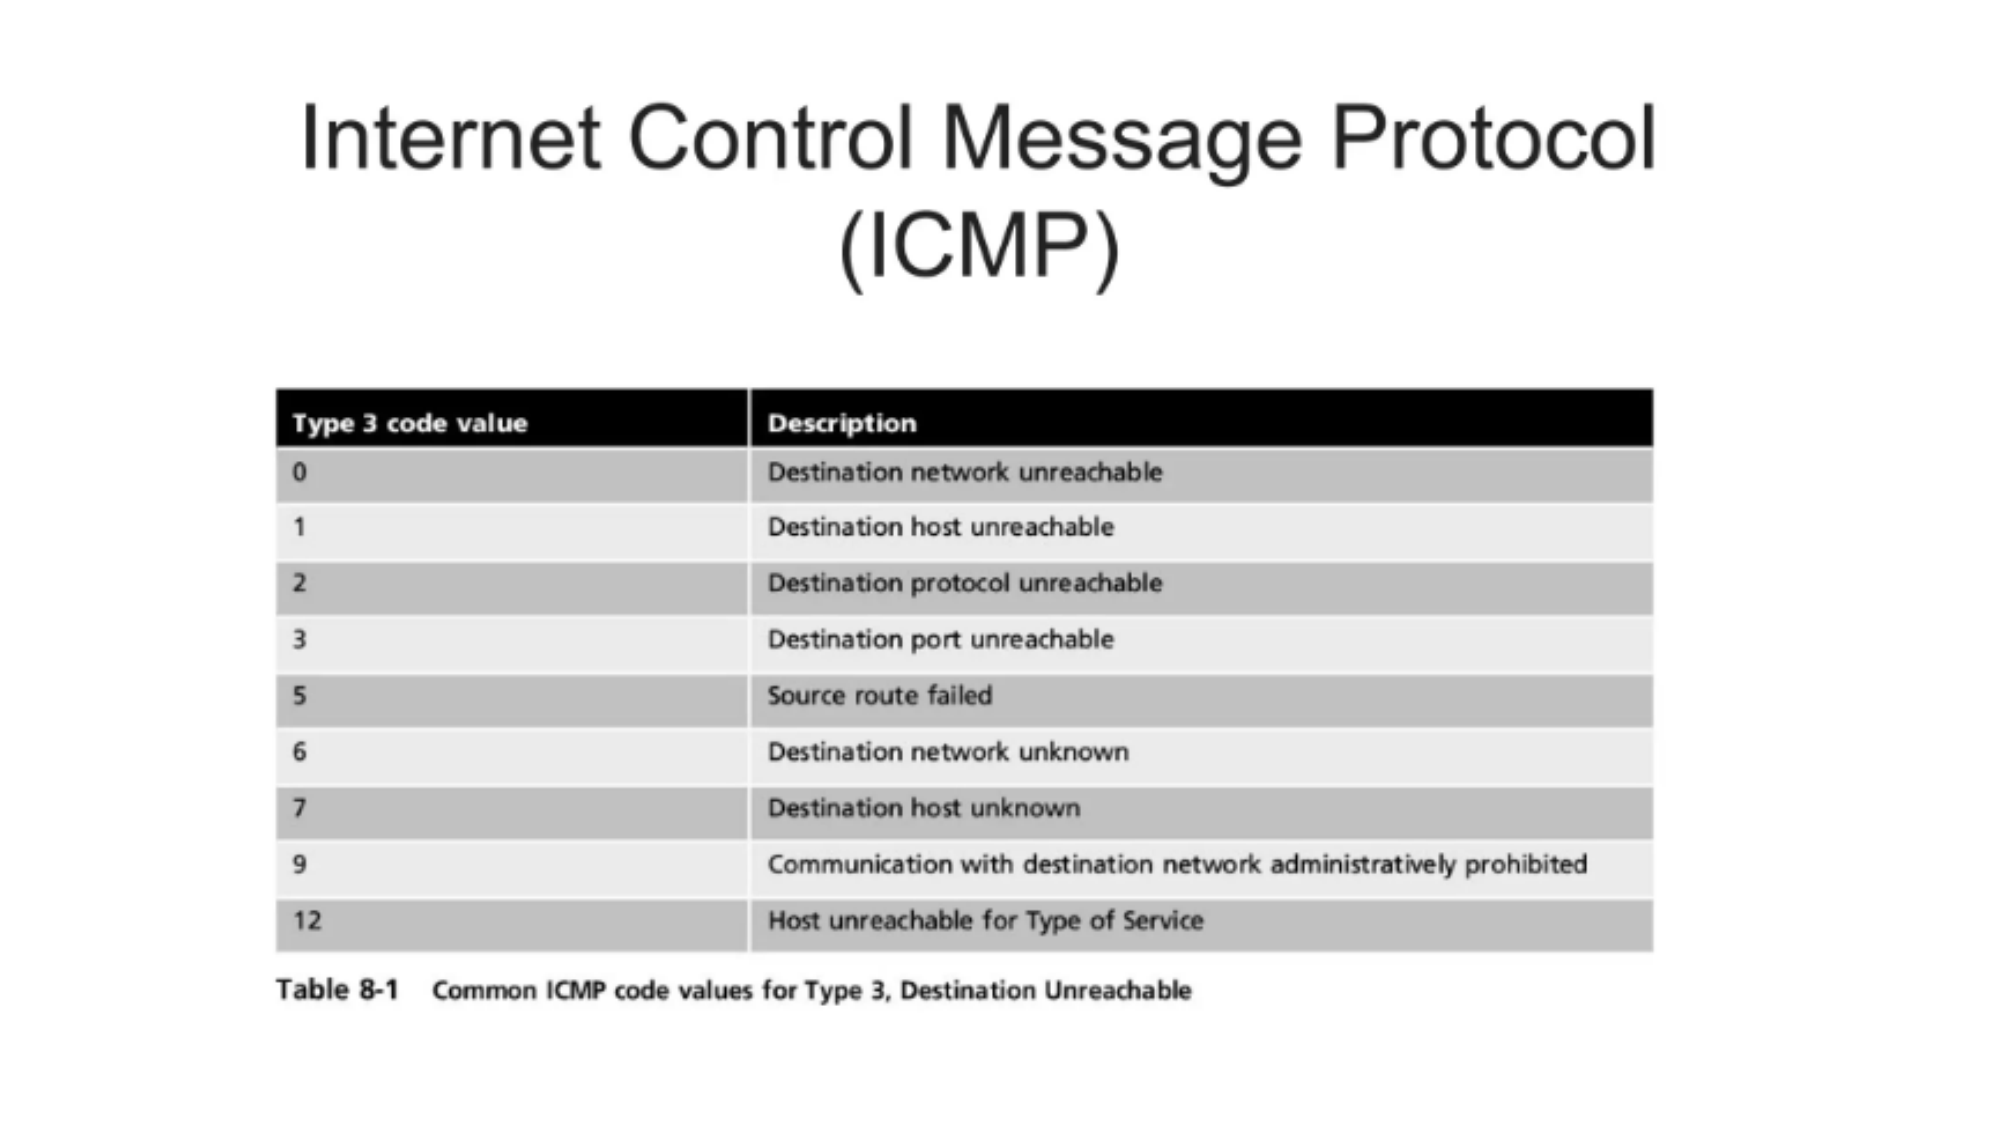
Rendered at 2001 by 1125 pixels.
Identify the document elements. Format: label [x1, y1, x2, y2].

picture [161, 46, 1726, 1066]
